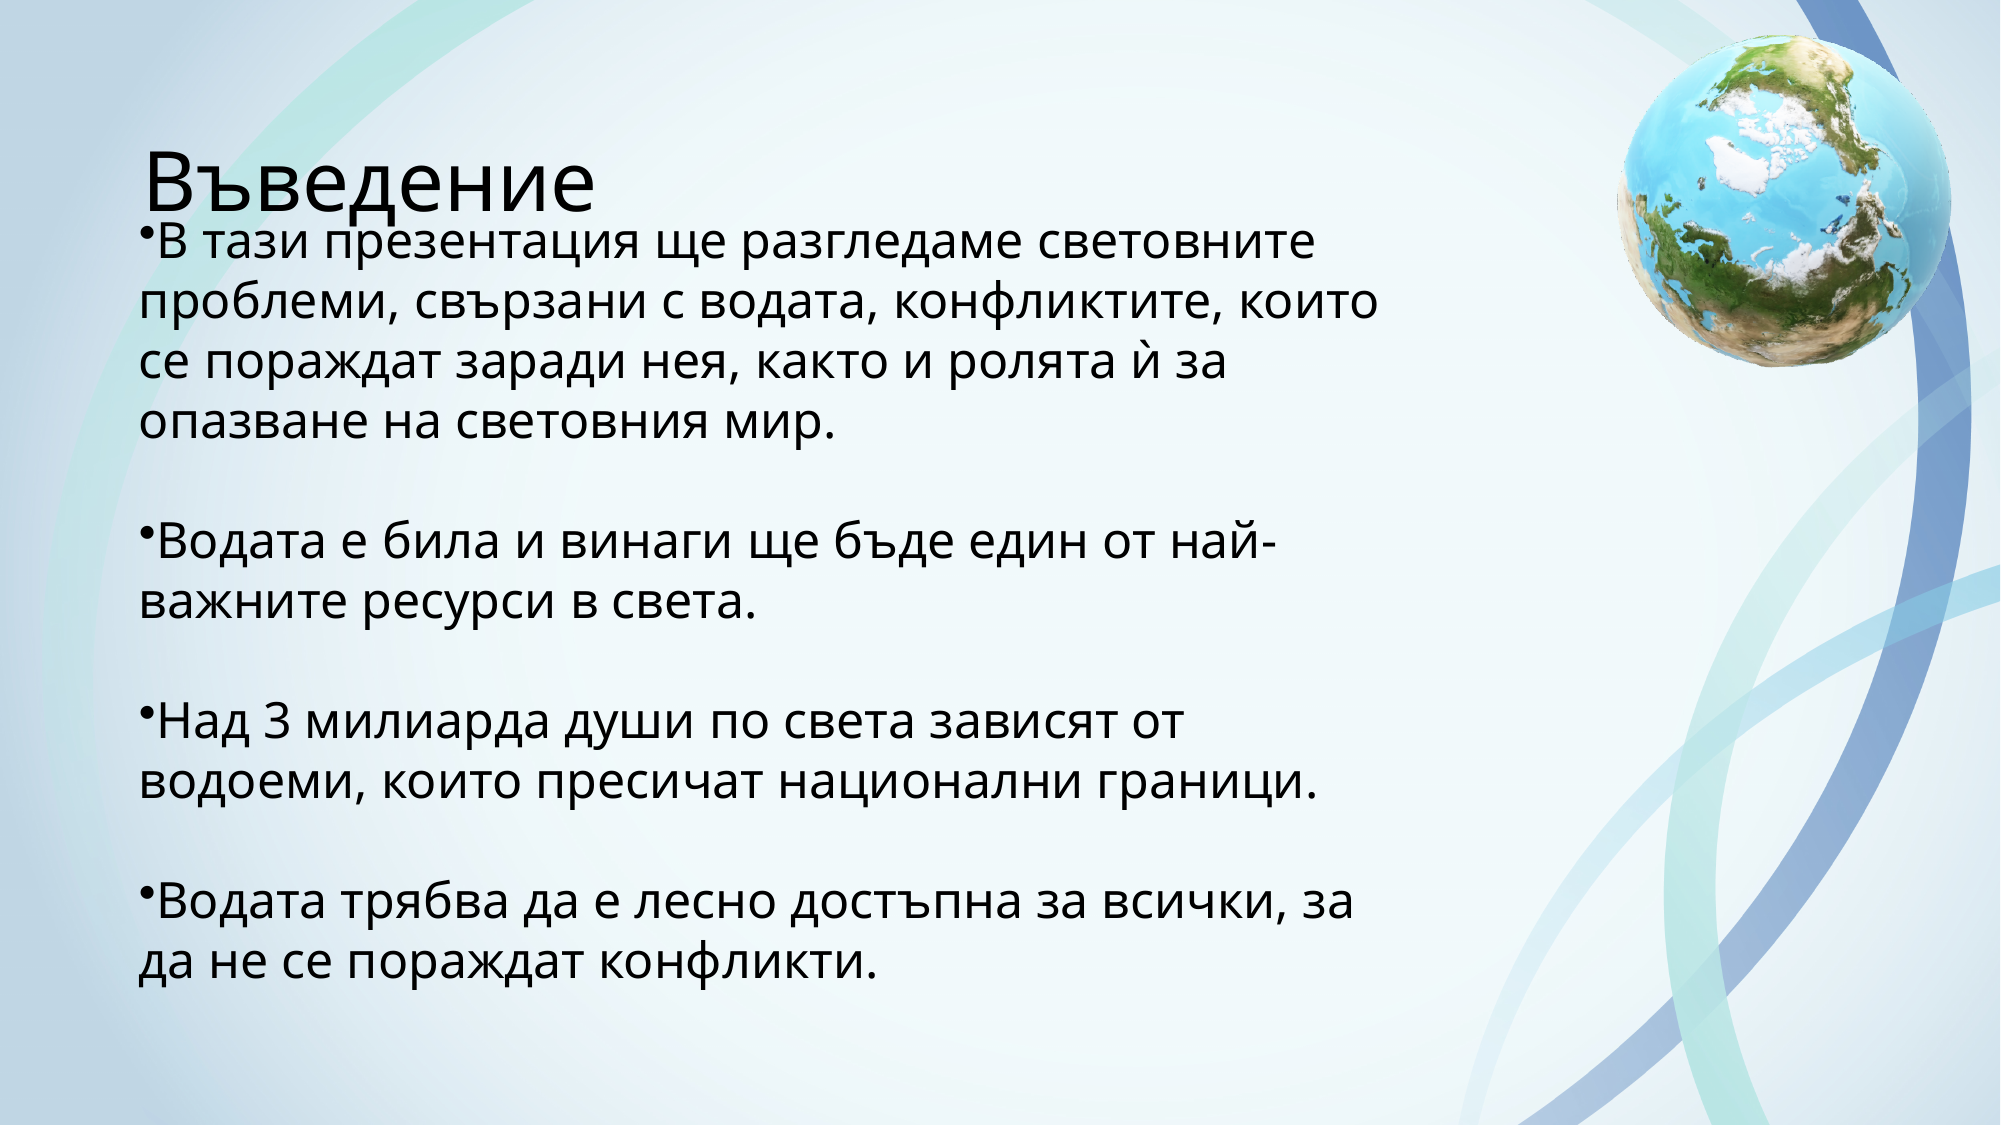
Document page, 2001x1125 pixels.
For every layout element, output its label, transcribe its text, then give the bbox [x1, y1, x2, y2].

title Въведение [124, 117, 1072, 201]
picture [0, 0, 2001, 1125]
text_box В тази презентация ще разгледаме световните проблеми, свързани с водата, конфликтите, които се пораждат заради нея, както и ролята ѝ за опазване на световния мир. Водата е била и винаги ще бъде един от най-важните ресурси в света. Над 3 милиарда души по света зависят от водоеми, които пресичат национални граници. Водата трябва да е лесно достъпна за всички, за да не се пораждат конфликти. [124, 201, 1404, 1075]
